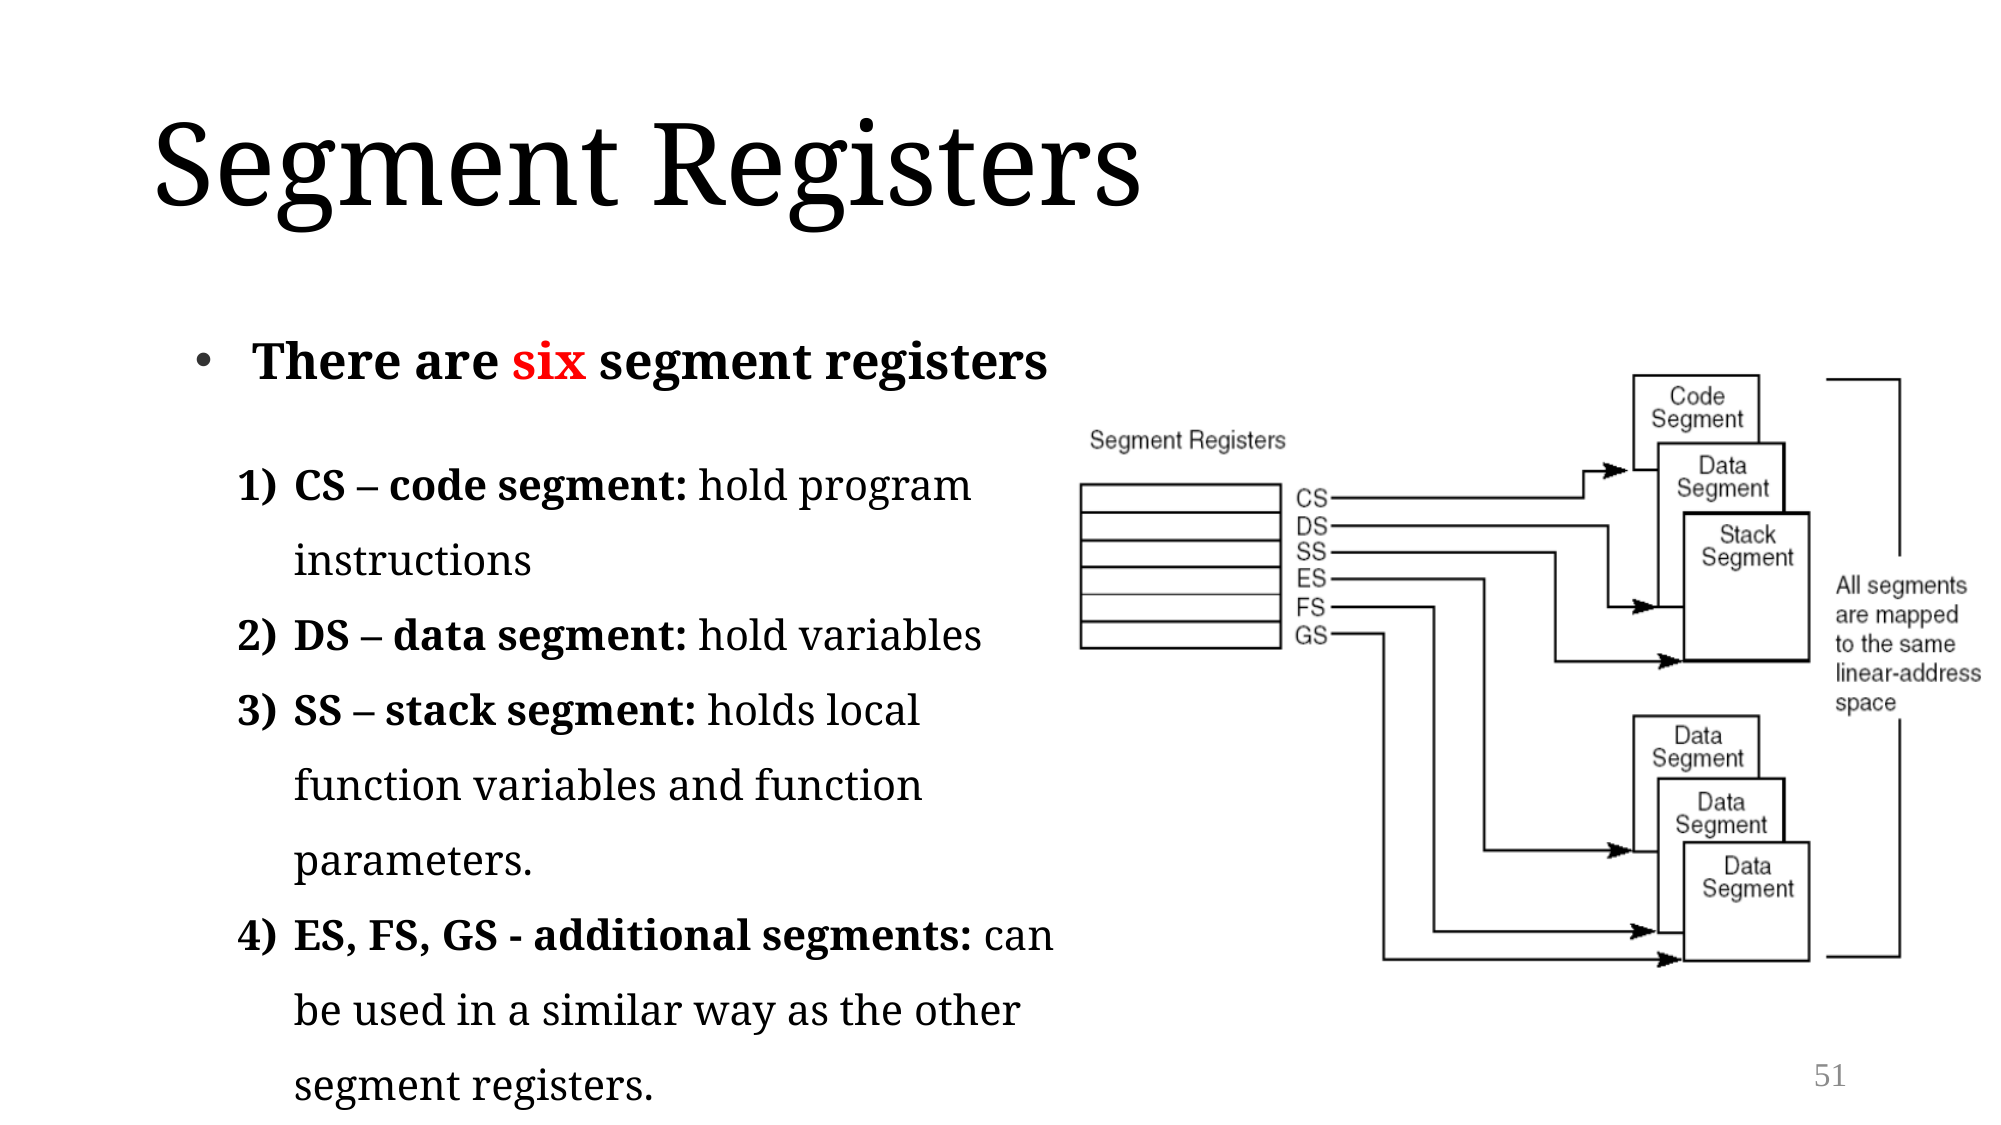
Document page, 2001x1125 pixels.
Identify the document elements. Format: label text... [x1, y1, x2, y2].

title Segment Registers [137, 59, 1863, 278]
text_box CS – code segment: hold program instructions DS – data segment: hold variables SS – stack segment: holds local function variables and function parameters. ES, FS, GS - additional segments: can be used in a similar way as the other segment registers. [222, 426, 1112, 1125]
slide_number 51 [1412, 1042, 1863, 1103]
picture [1061, 364, 1993, 969]
text_box There are six segment registers [179, 291, 1155, 510]
